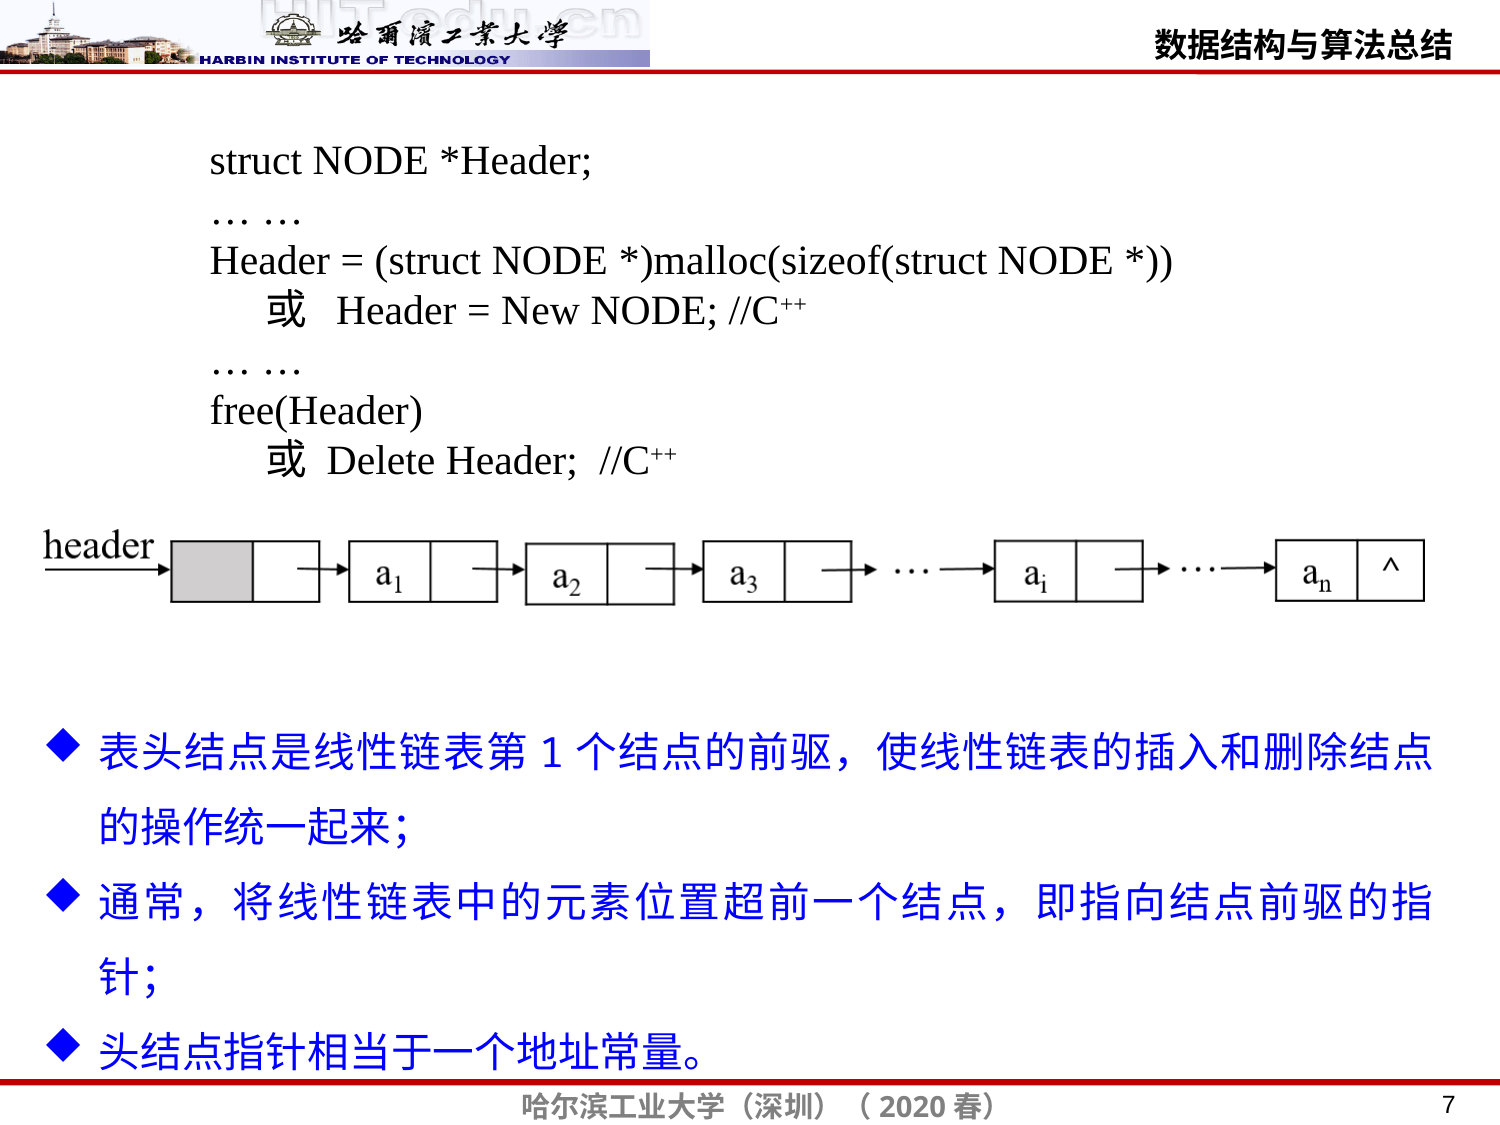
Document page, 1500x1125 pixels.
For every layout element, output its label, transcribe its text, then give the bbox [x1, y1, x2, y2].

picture [0, 0, 650, 67]
picture [17, 504, 1427, 621]
text_box struct NODE *Header; … … Header = (struct NODE *)malloc(sizeof(struct NODE *)) 或 Header = New NODE; //C++ … … free(Header) 或 Delete Header; //C++ [194, 125, 1282, 491]
text_box 表头结点是线性链表第1个结点的前驱，使线性链表的插入和删除结点的操作统一起来； 通常，将线性链表中的元素位置超前一个结点，即指向结点前驱的指针； 头结点指针相当于一个地址常量。 [27, 693, 1449, 1083]
